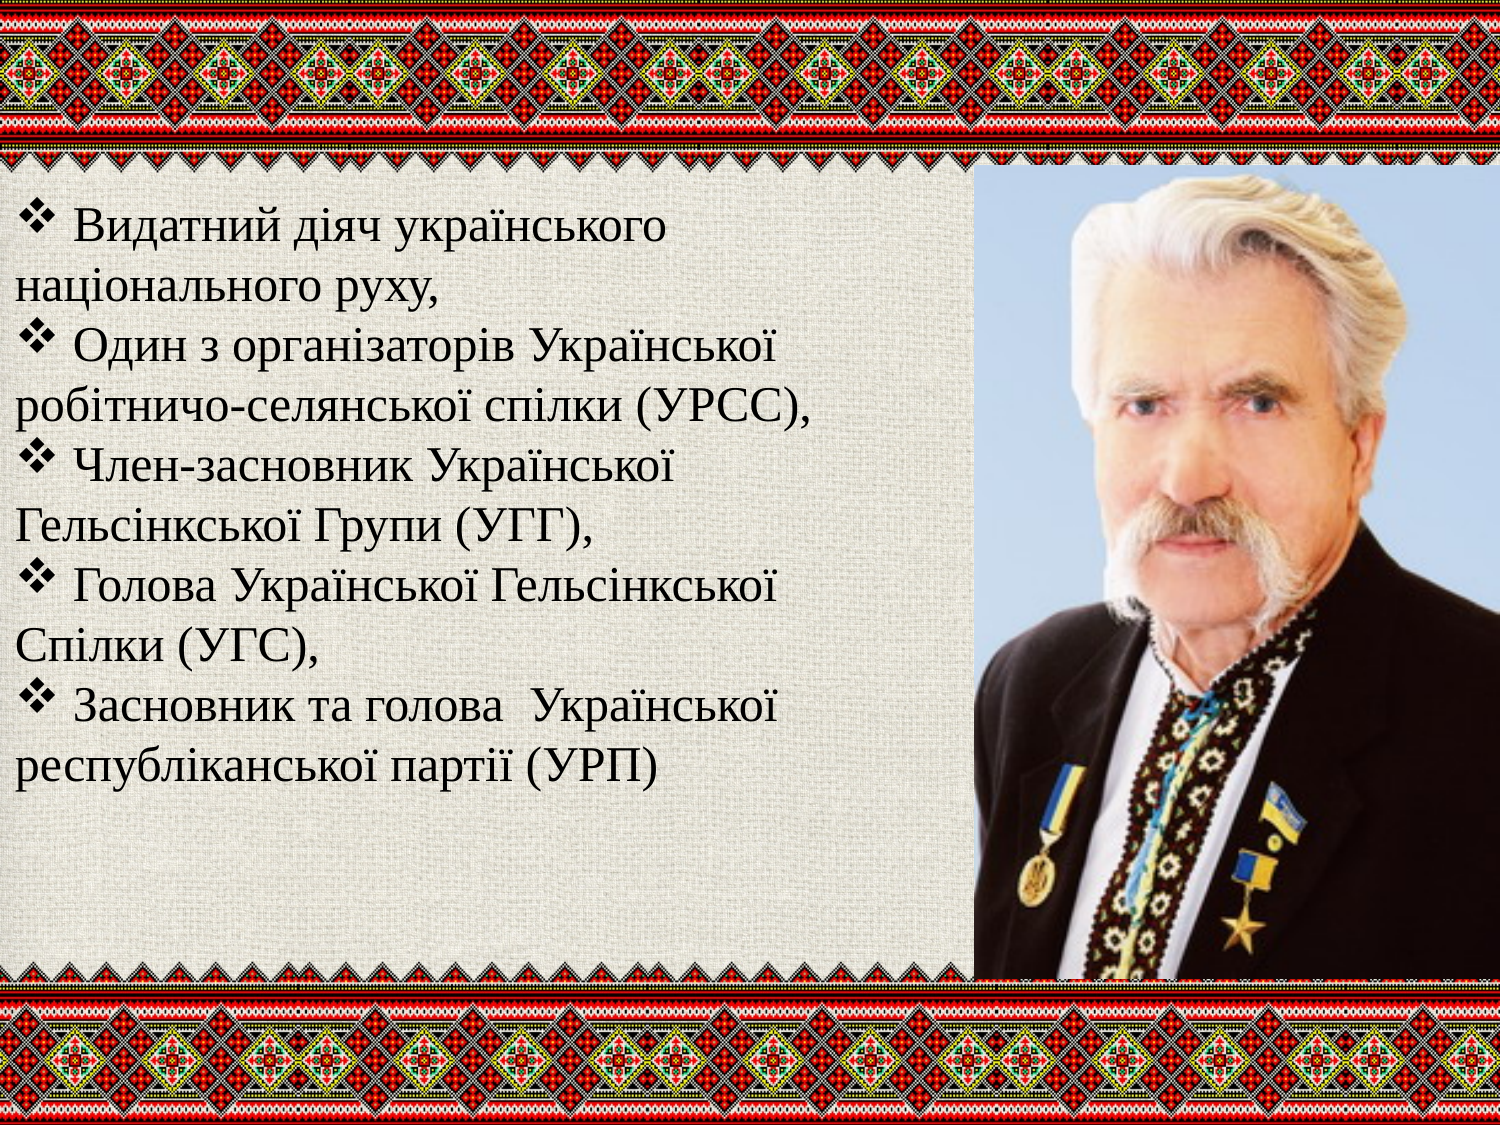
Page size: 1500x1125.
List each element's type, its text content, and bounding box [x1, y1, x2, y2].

text_box Видатний діяч українського національного руху, Один з організаторів Української робітничо-селянської спілки (УРСС), Член-засновник Української Гельсінкської Групи (УГГ), Голова Української Гельсінкської Спілки (УГС), Засновник та голова Української республіканської партії (УРП) [0, 184, 951, 800]
picture [0, 0, 1500, 1125]
